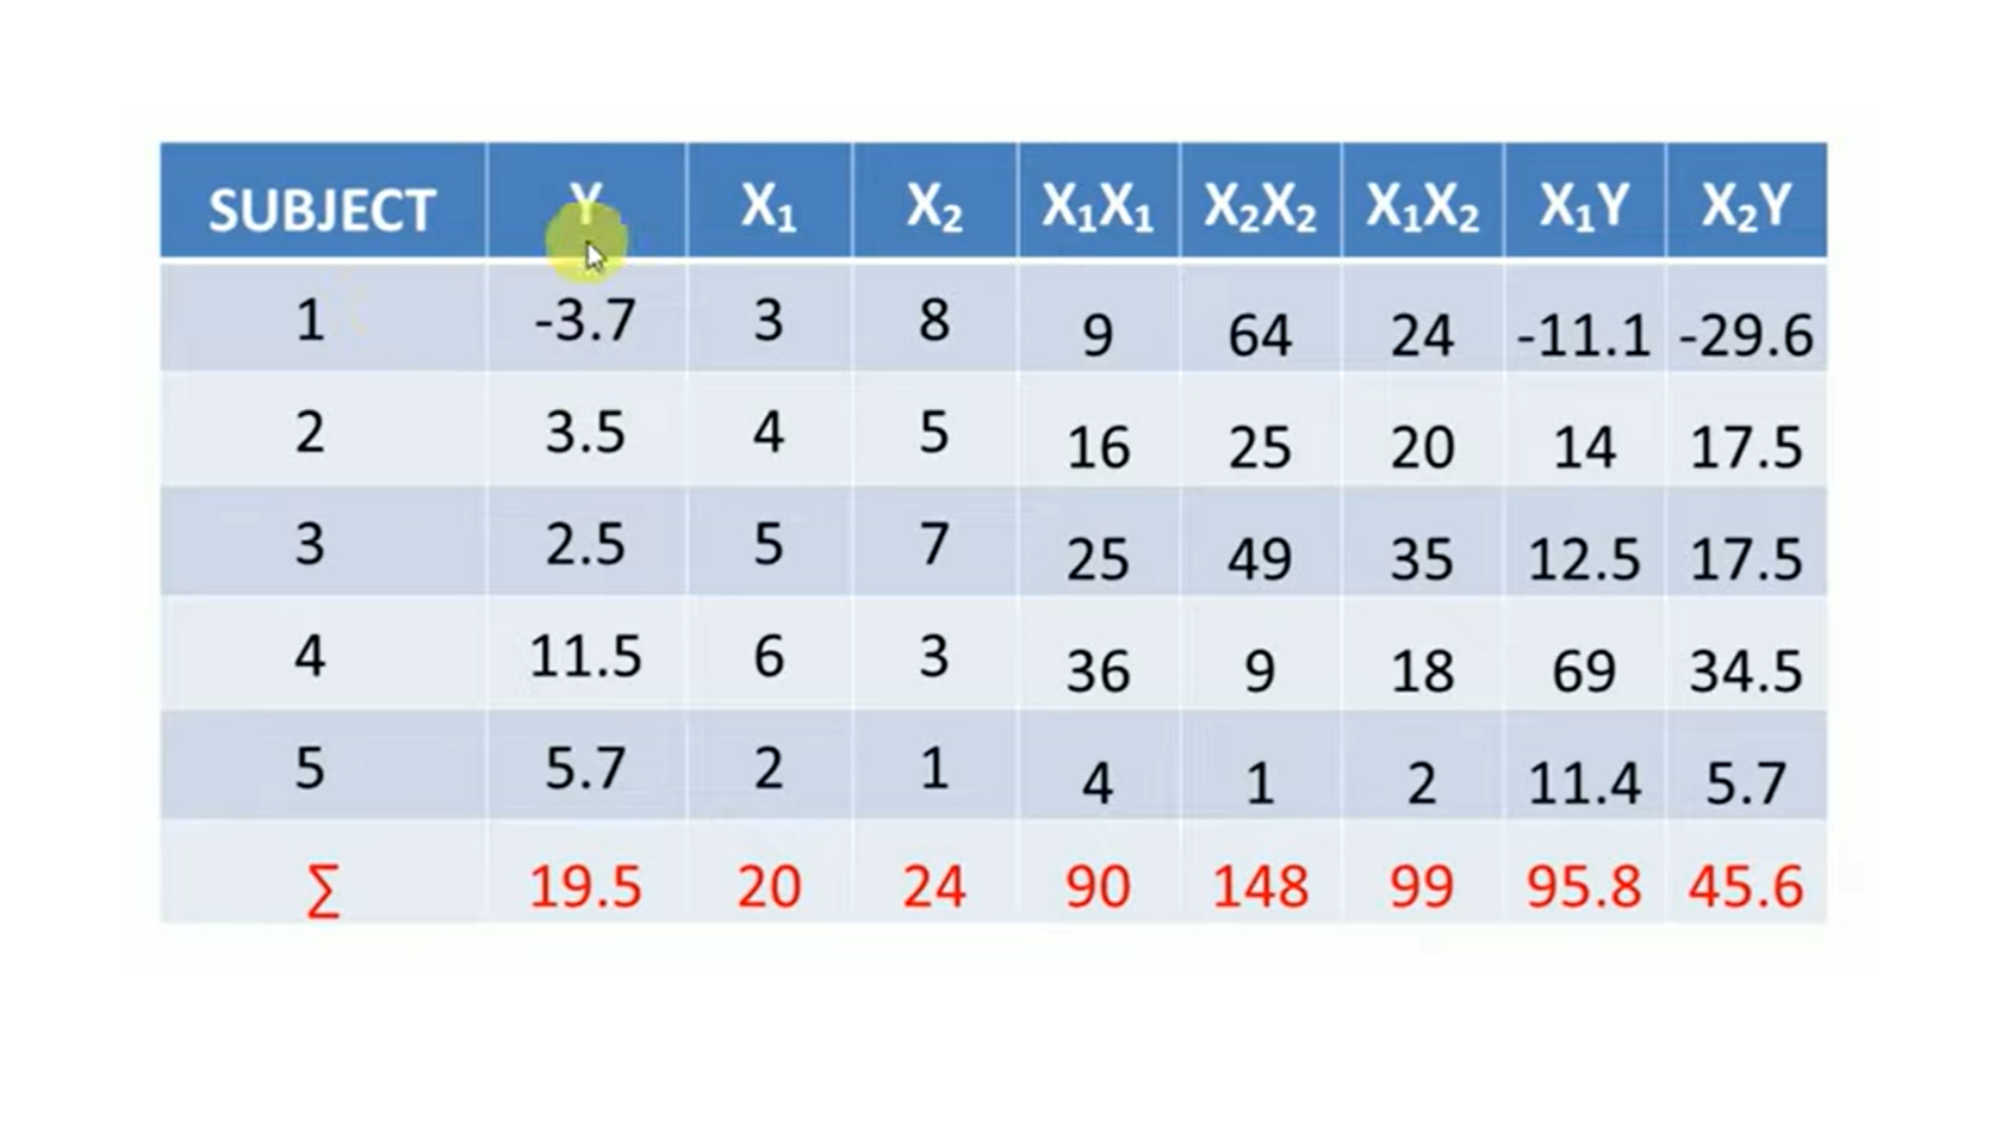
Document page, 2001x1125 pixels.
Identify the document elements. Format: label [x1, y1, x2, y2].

picture [124, 111, 1876, 972]
